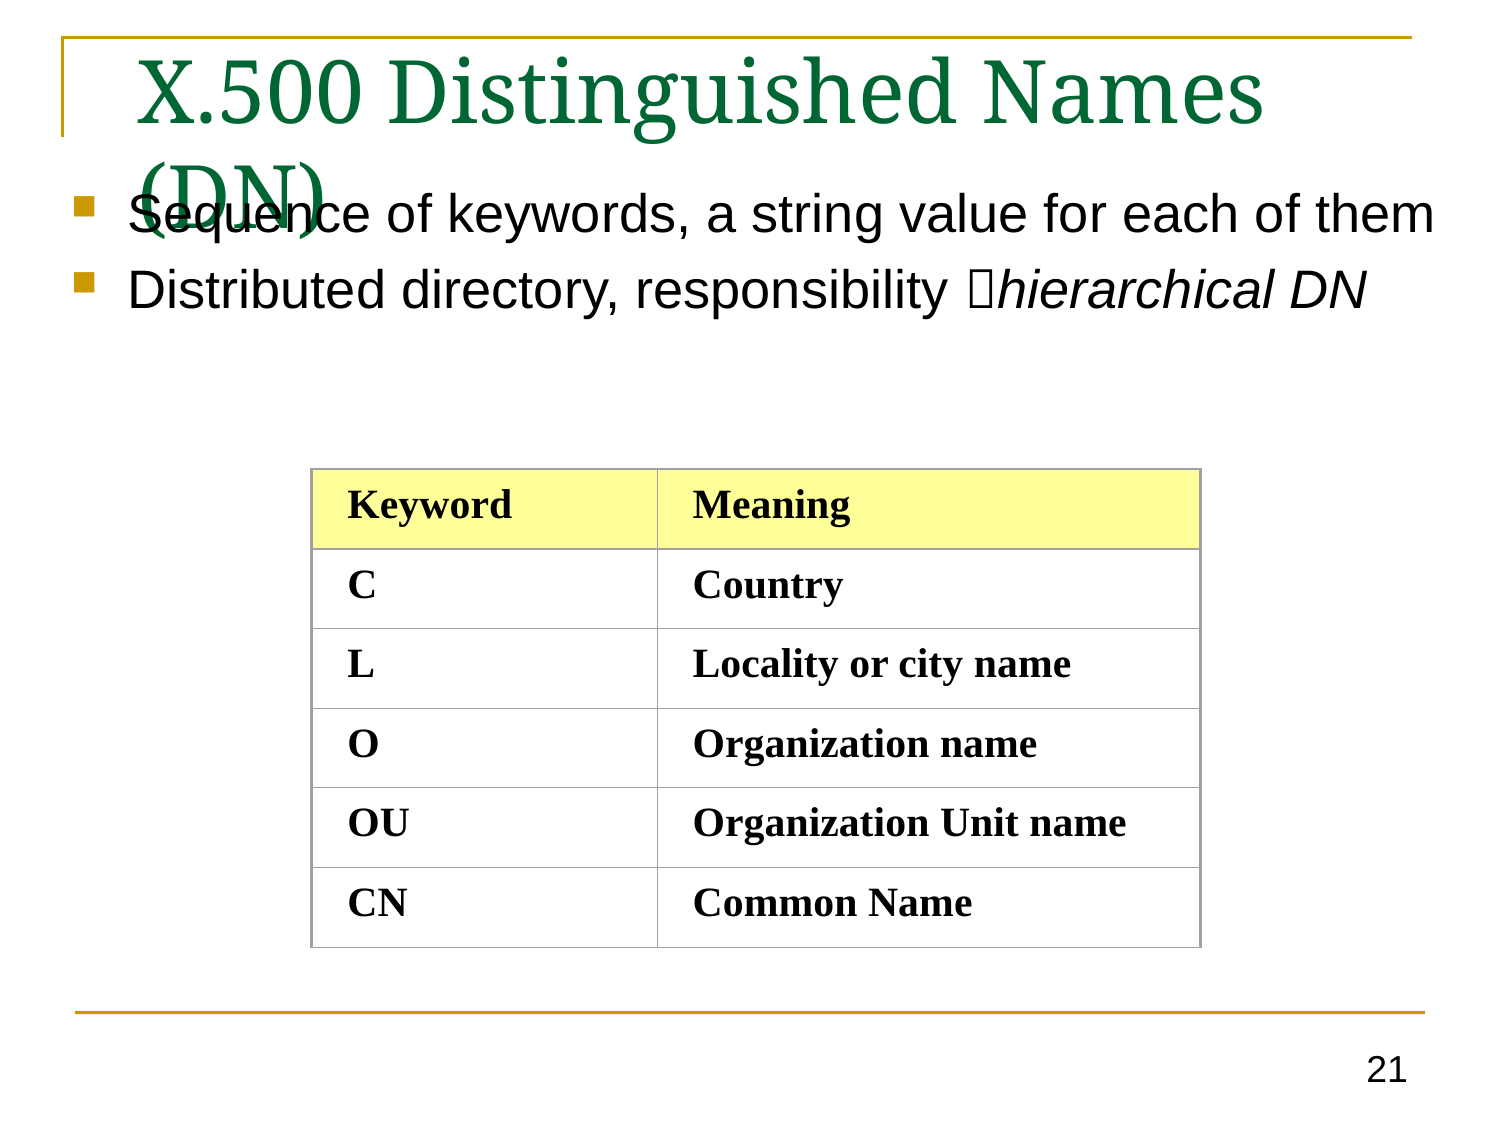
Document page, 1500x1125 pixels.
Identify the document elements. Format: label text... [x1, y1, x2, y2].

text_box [310, 468, 1202, 948]
text_box 21 [1351, 1023, 1424, 1098]
list Sequence of keywords, a string value for each of them Distributed directory, responsibility hierarchical DN [55, 171, 1469, 534]
title X.500 Distinguished Names (DN) [122, 28, 1398, 171]
